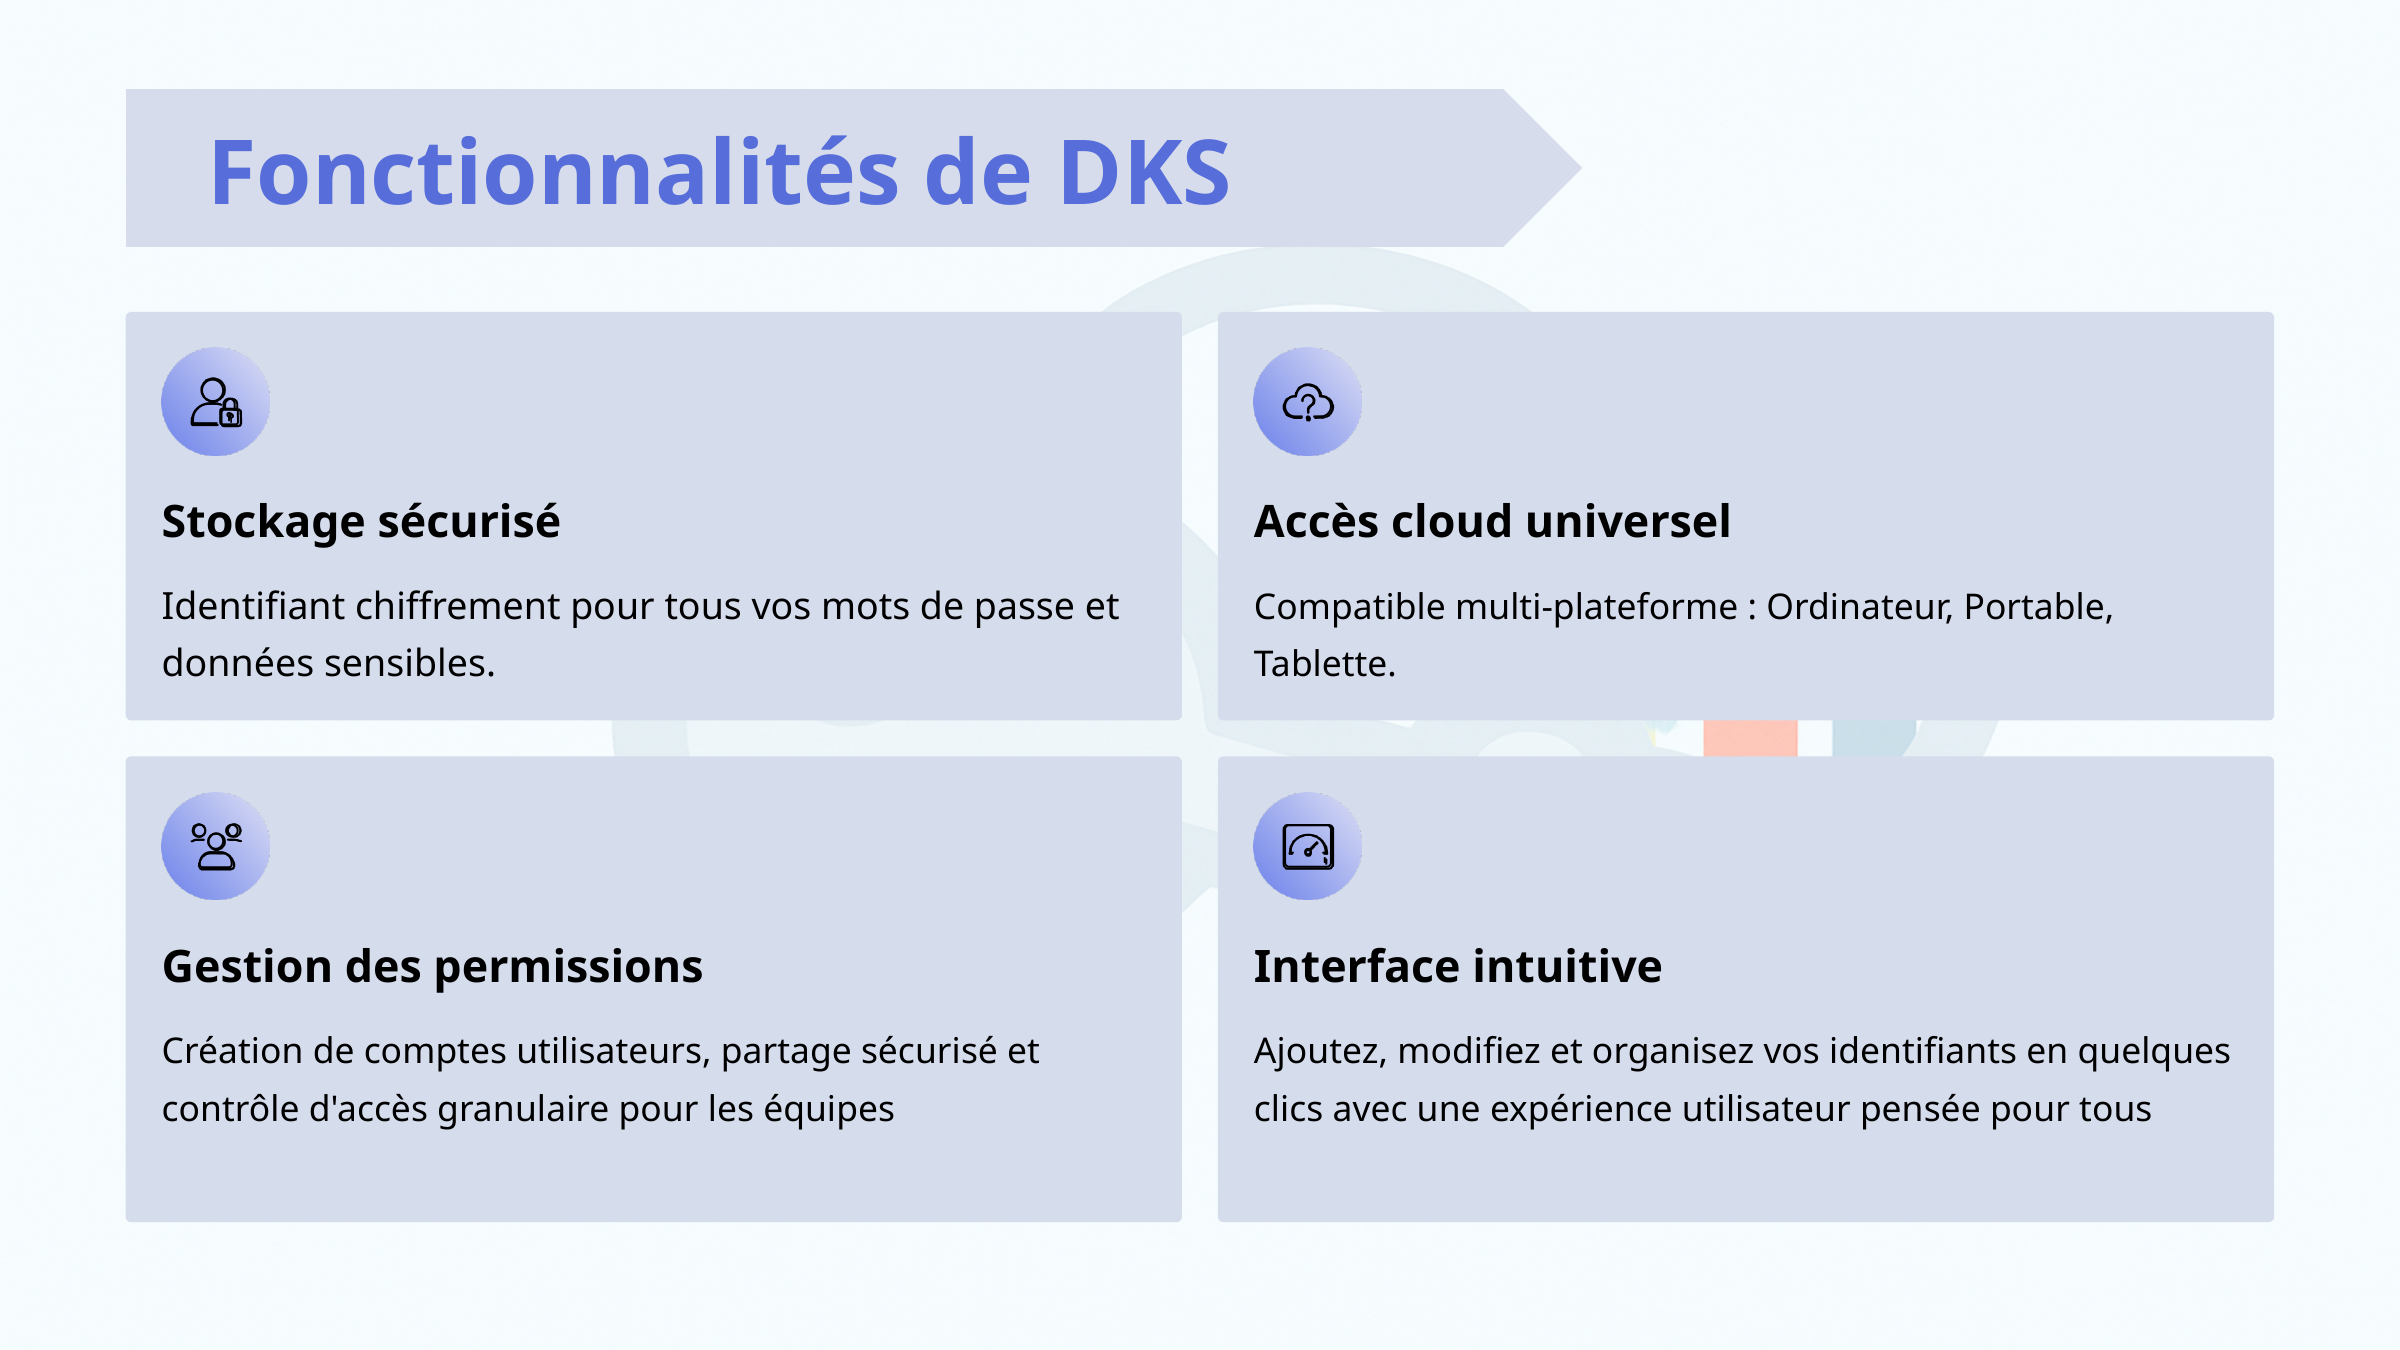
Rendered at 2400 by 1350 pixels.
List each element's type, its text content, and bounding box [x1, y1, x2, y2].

text_box [125, 756, 1182, 1223]
text_box [1217, 311, 2275, 721]
text_box Compatible multi-plateforme : Ordinateur, Portable, Tablette. [1253, 569, 2239, 685]
text_box [1217, 756, 2275, 1223]
text_box Gestion des permissions [161, 936, 782, 993]
text_box Stockage sécurisé [161, 491, 690, 548]
text_box Accès cloud universel [1253, 491, 2147, 568]
picture [0, 0, 2400, 1350]
text_box Fonctionnalités de DKS [192, 107, 1582, 230]
text_box Création de comptes utilisateurs, partage sécurisé et contrôle d'accès granulaire pour les équipes [161, 1013, 1146, 1129]
text_box [125, 311, 1182, 721]
text_box Interface intuitive [1253, 935, 1850, 989]
text_box Identifiant chiffrement pour tous vos mots de passe et données sensibles. [161, 569, 1146, 685]
text_box Ajoutez, modifiez et organisez vos identifiants en quelques clics avec une expérience utilisateur pensée pour tous [1253, 1013, 2239, 1187]
text_box [124, 88, 1523, 248]
